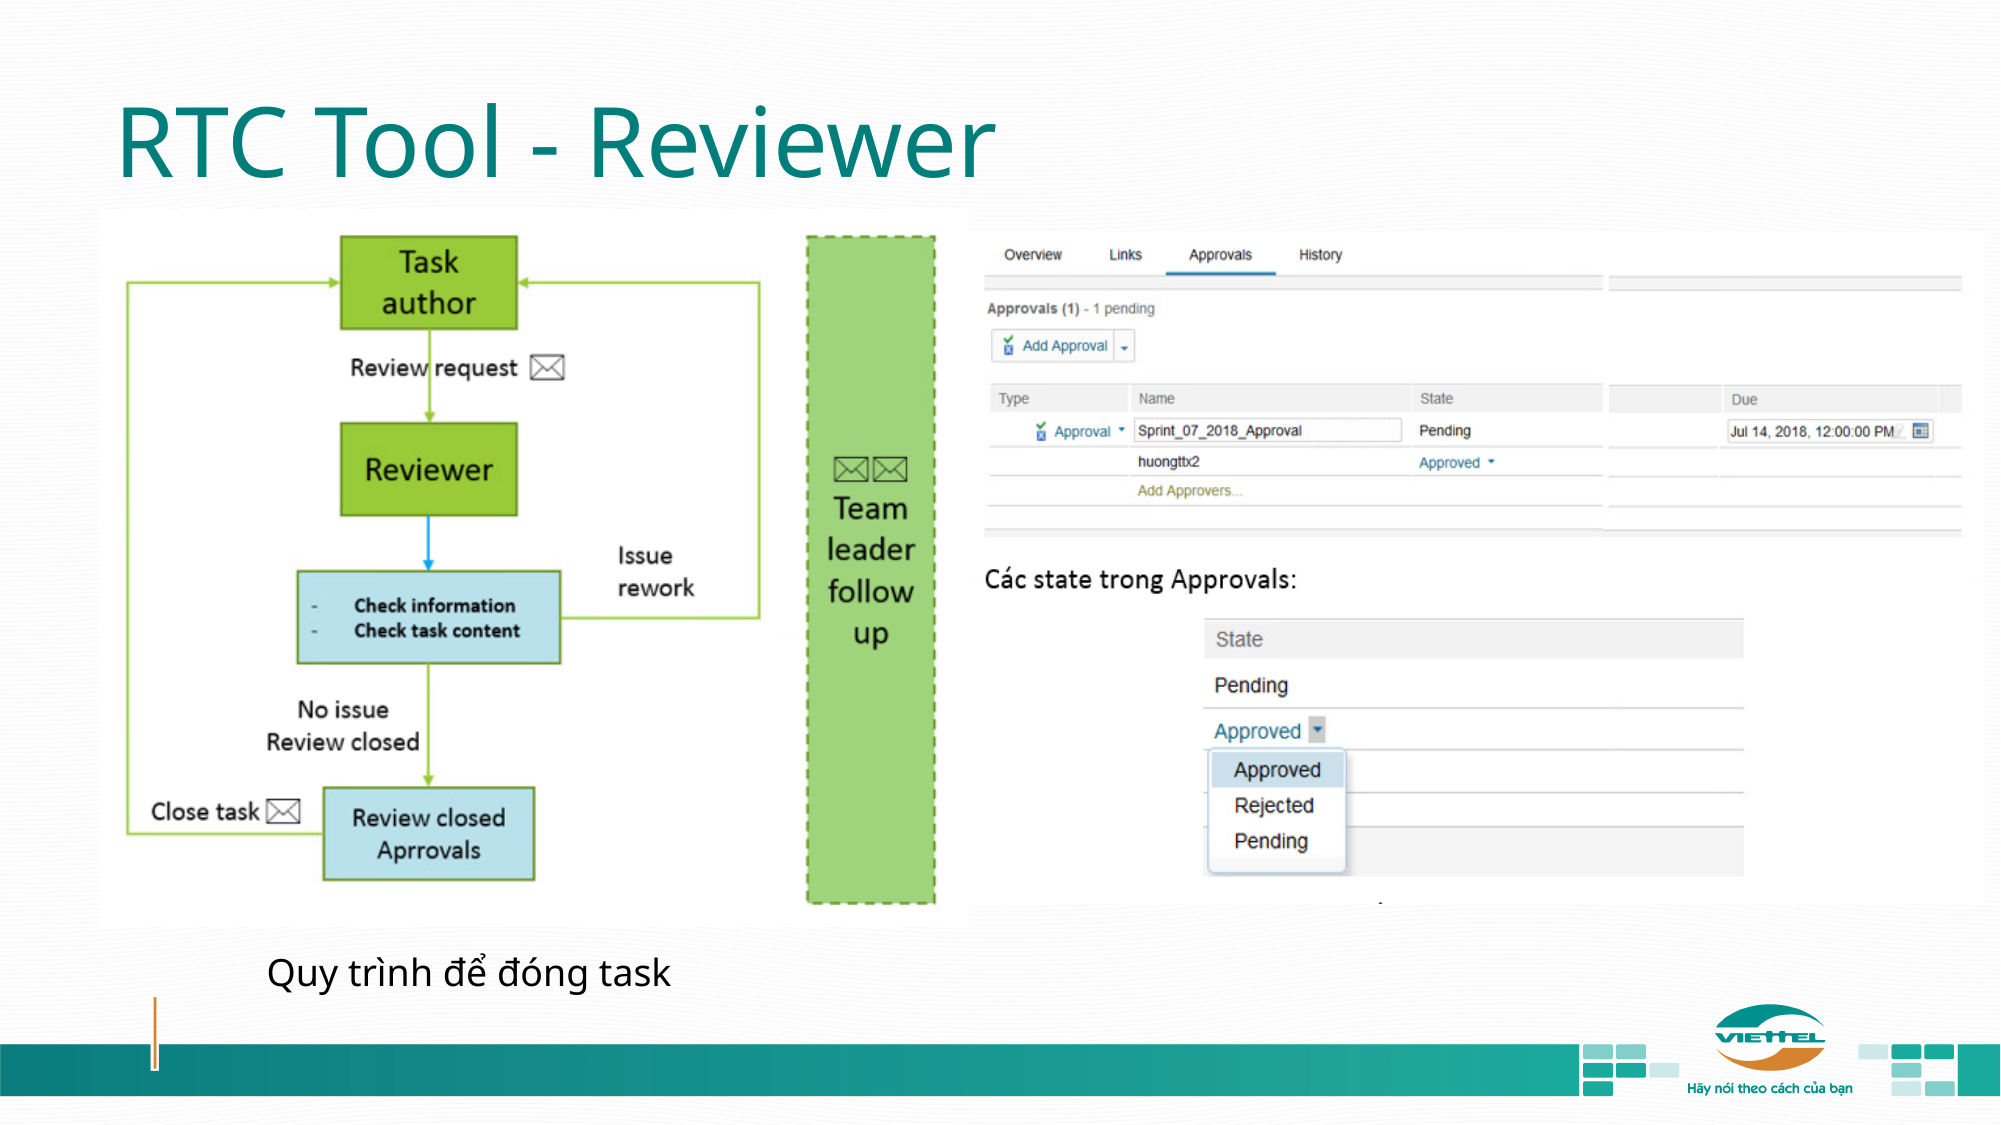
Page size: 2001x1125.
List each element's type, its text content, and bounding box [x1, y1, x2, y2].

text_box Quy trình để đóng task [251, 941, 687, 1001]
picture [0, 0, 2001, 1125]
title RTC Tool - Reviewer [99, 45, 1900, 230]
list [99, 209, 971, 928]
